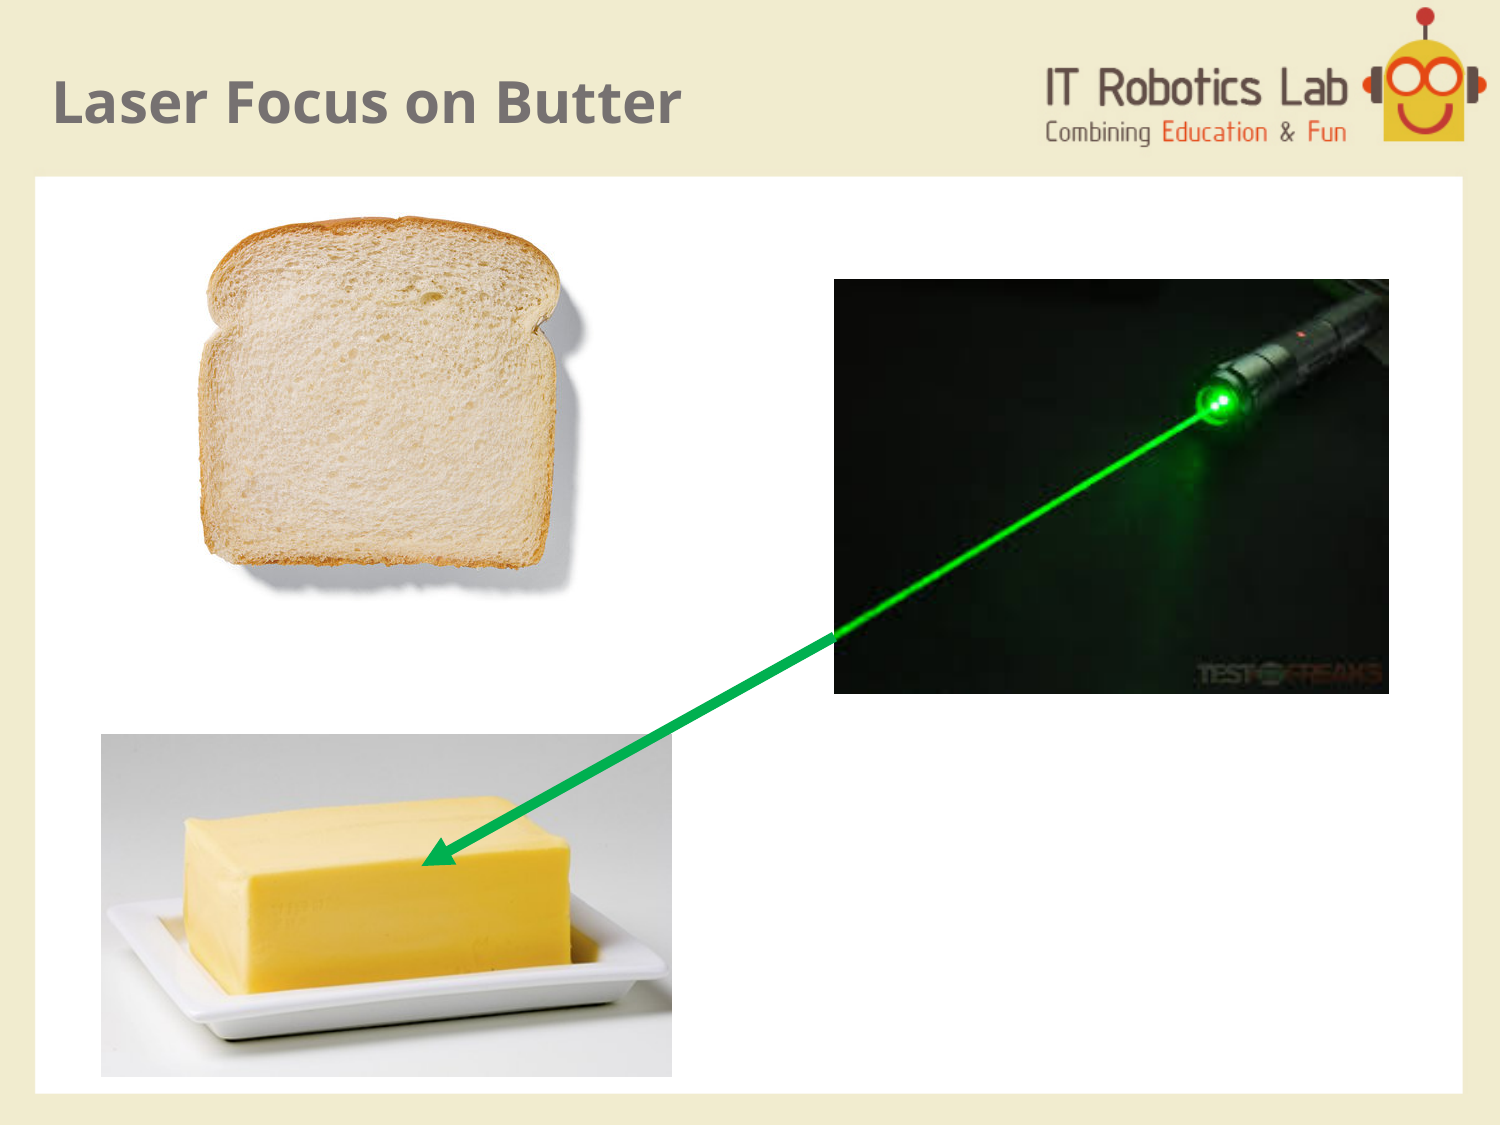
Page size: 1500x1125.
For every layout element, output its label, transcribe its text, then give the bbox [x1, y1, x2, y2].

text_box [421, 636, 835, 867]
picture [0, 0, 1500, 1125]
title Laser Focus on Butter [36, 54, 896, 156]
